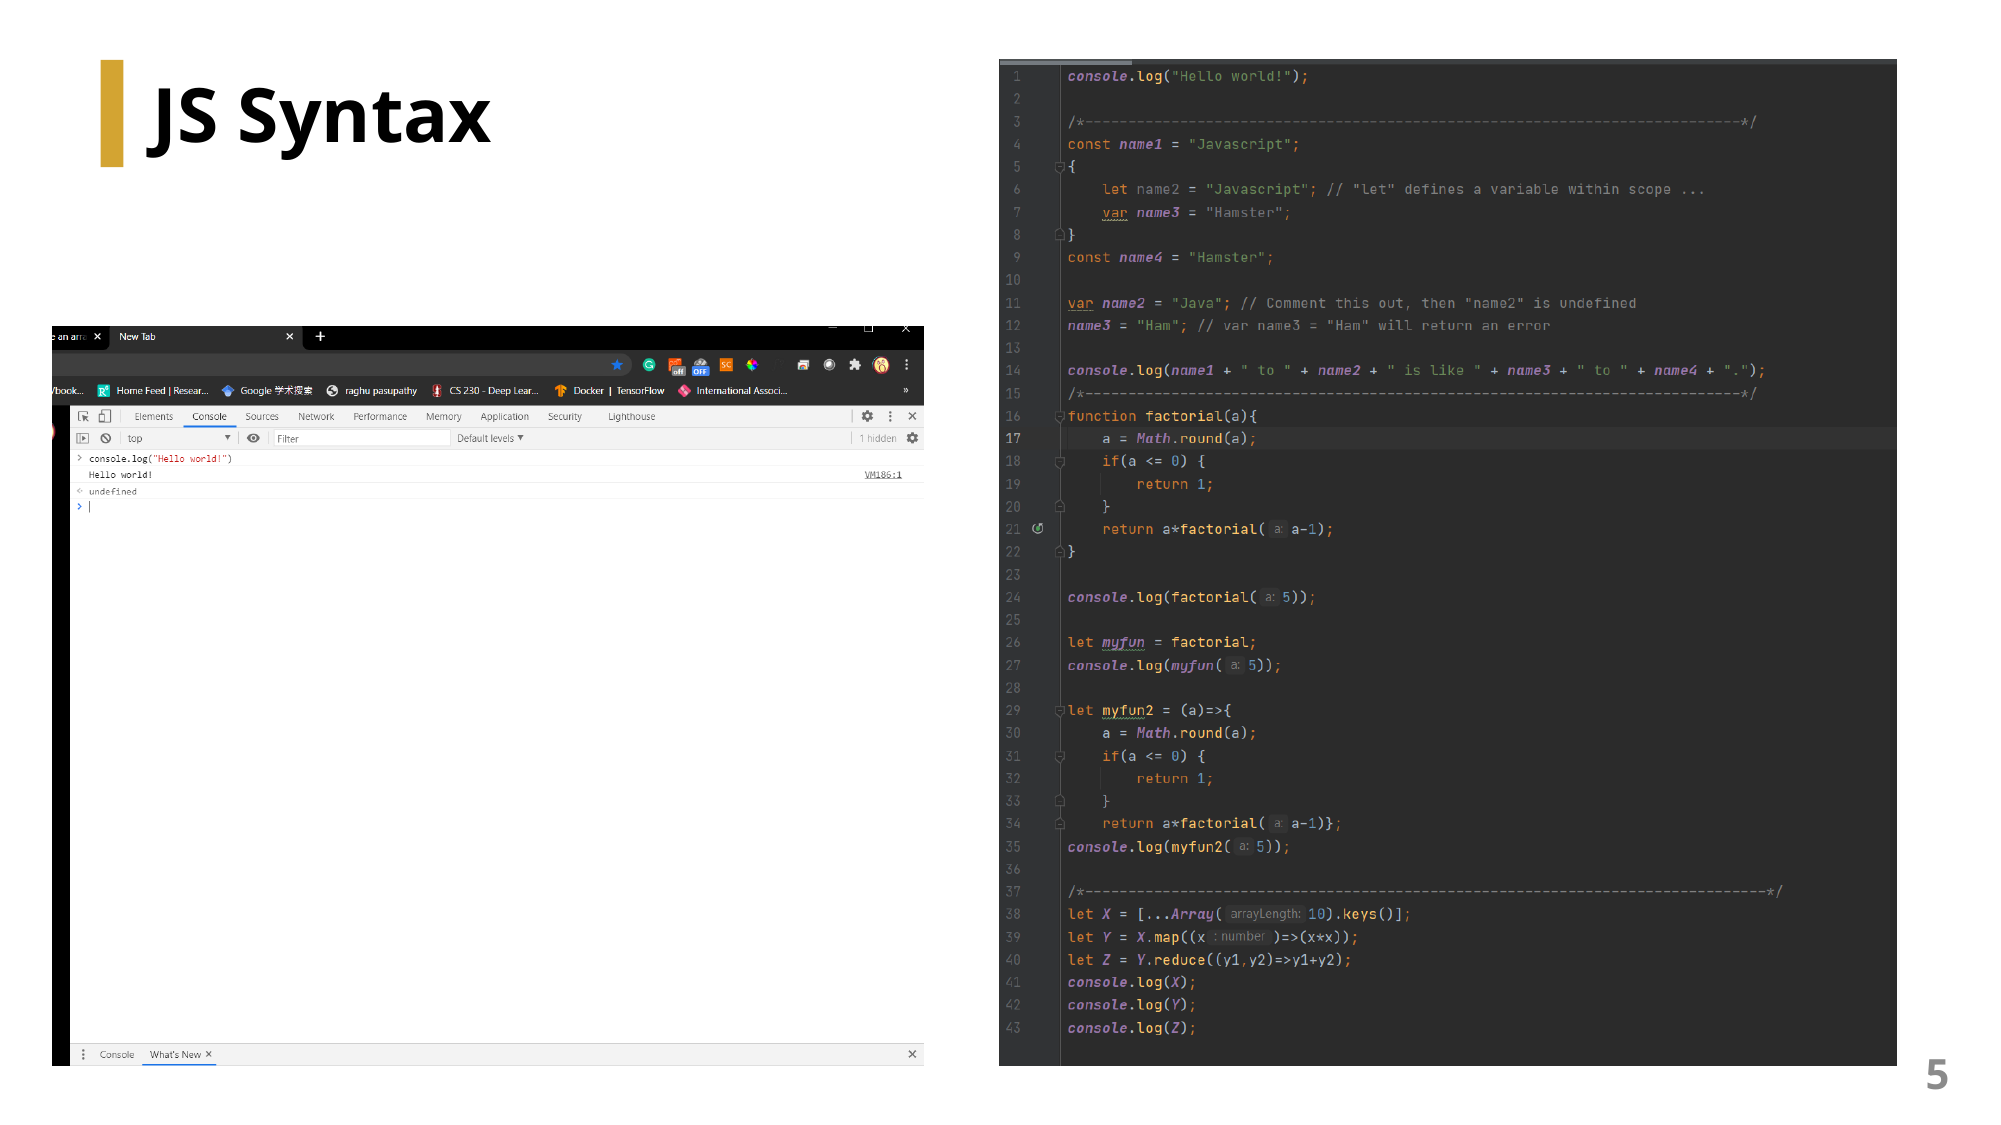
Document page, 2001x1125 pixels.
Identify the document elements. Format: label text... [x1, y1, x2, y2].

picture [999, 59, 1897, 1066]
slide_number 5 [1514, 1046, 1965, 1107]
picture [52, 326, 925, 1066]
title JS Syntax [137, 59, 999, 177]
